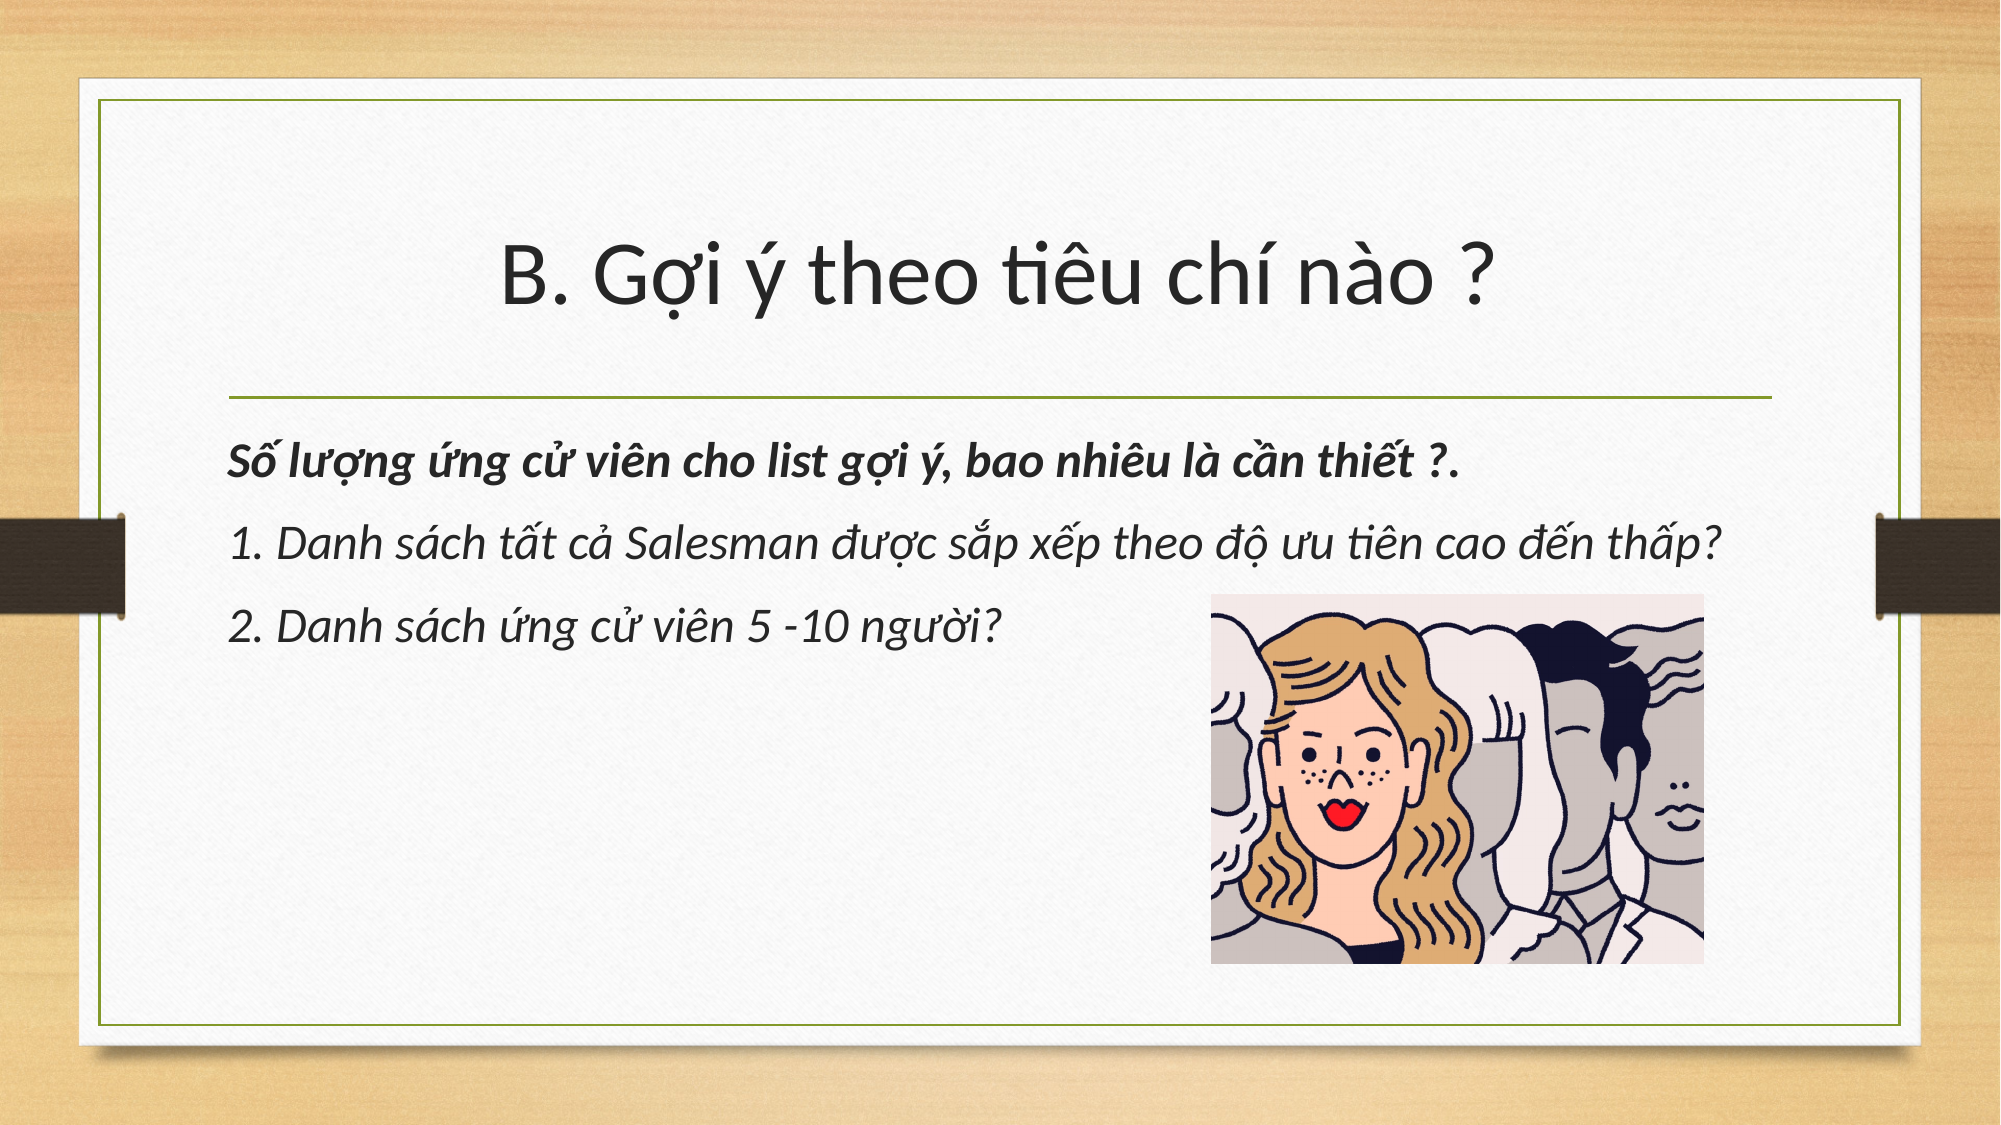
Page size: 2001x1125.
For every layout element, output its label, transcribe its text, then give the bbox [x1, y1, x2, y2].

list Số lượng ứng cử viên cho list gợi ý, bao nhiêu là cần thiết ?. 1. Danh sách tất cả Salesman được sắp xếp theo độ ưu tiên cao đến thấp? 2. Danh sách ứng cử viên 5 -10 người? [212, 419, 1835, 964]
picture [0, 0, 2001, 1125]
title B. Gợi ý theo tiêu chí nào ? [212, 161, 1788, 375]
